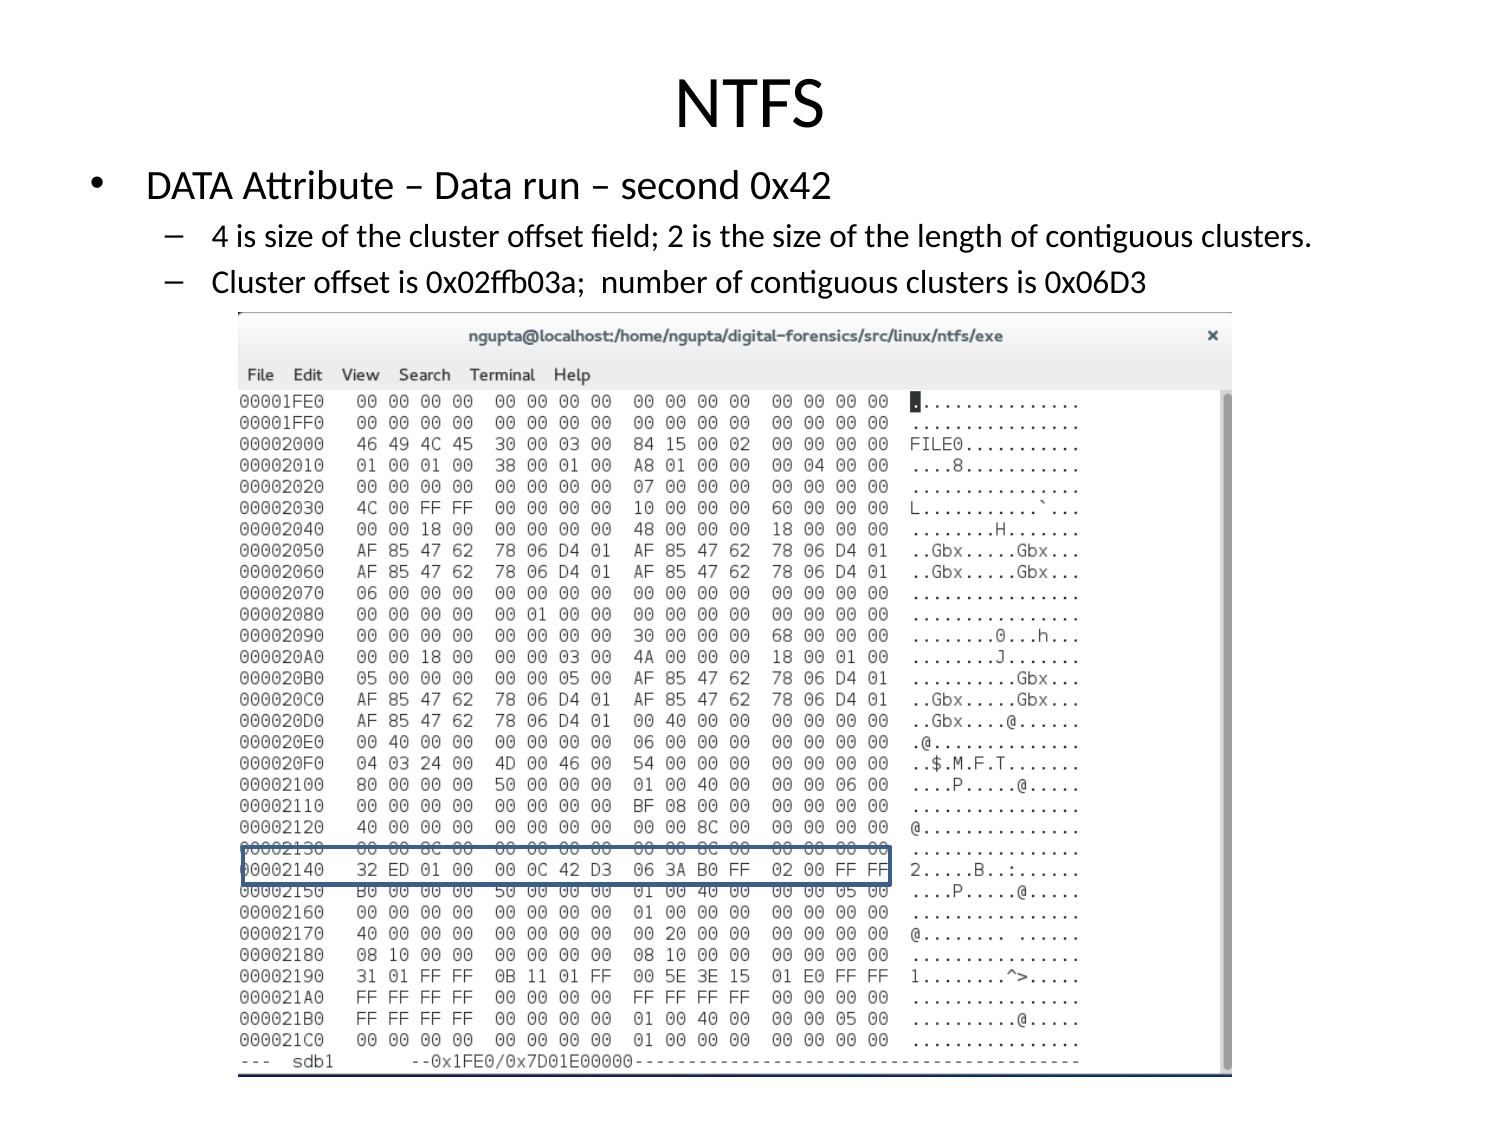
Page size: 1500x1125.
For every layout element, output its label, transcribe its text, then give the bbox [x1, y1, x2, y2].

picture [238, 312, 1232, 1078]
title NTFS [75, 45, 1425, 149]
list DATA Attribute – Data run – second 0x42 4 is size of the cluster offset field; 2 is the size of the length of contiguous clusters. Cluster offset is 0x02ffb03a; number of contiguous clusters is 0x06D3 [75, 149, 1425, 1005]
